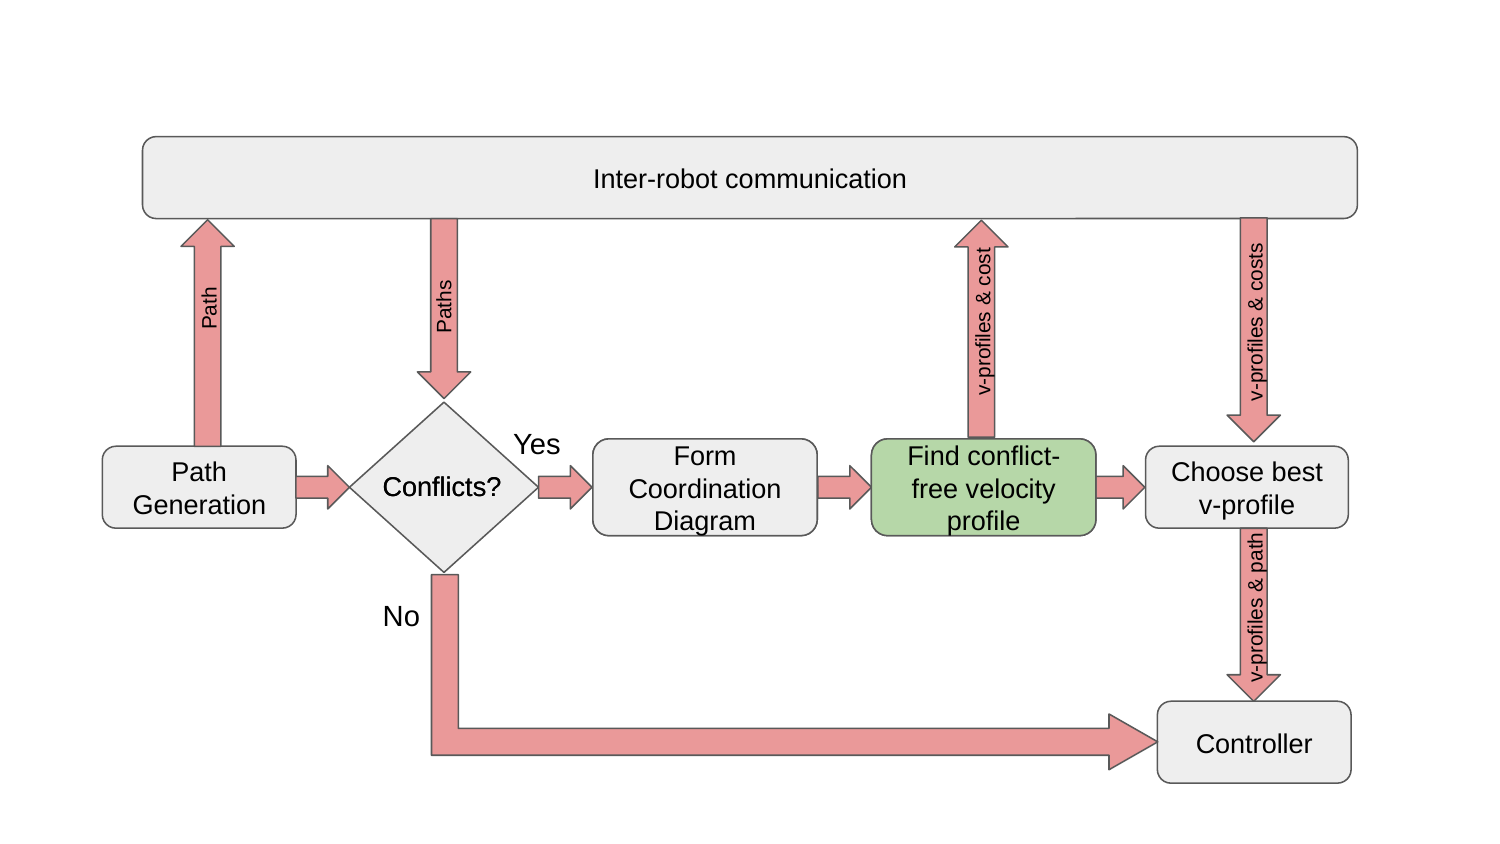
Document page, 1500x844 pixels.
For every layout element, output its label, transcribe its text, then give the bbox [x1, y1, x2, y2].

text_box [818, 465, 871, 509]
text_box [386, 402, 498, 454]
text_box v-profiles & path [1226, 498, 1281, 717]
text_box Conflicts? [367, 454, 534, 532]
text_box Controller [1157, 701, 1352, 784]
text_box Paths [415, 252, 470, 362]
text_box No [367, 581, 447, 659]
text_box [181, 219, 235, 254]
text_box [430, 218, 458, 252]
text_box [194, 363, 221, 447]
text_box Path [180, 254, 235, 363]
text_box v-profiles & costs [1226, 212, 1281, 432]
text_box [1243, 432, 1264, 442]
text_box [968, 432, 995, 438]
text_box Choose best v-profile [1145, 446, 1349, 529]
text_box Path Generation [102, 446, 297, 529]
text_box [399, 532, 489, 573]
text_box [417, 362, 471, 399]
text_box [295, 465, 349, 509]
text_box v-profiles & cost [954, 212, 1009, 432]
text_box [431, 574, 1158, 770]
text_box Form Coordination Diagram [592, 438, 818, 536]
text_box [1096, 465, 1145, 509]
text_box [538, 472, 592, 509]
text_box Inter-robot communication [142, 136, 1358, 219]
text_box [349, 471, 367, 504]
text_box Yes [498, 410, 577, 487]
text_box Find conflict-free velocity profile [871, 438, 1096, 536]
